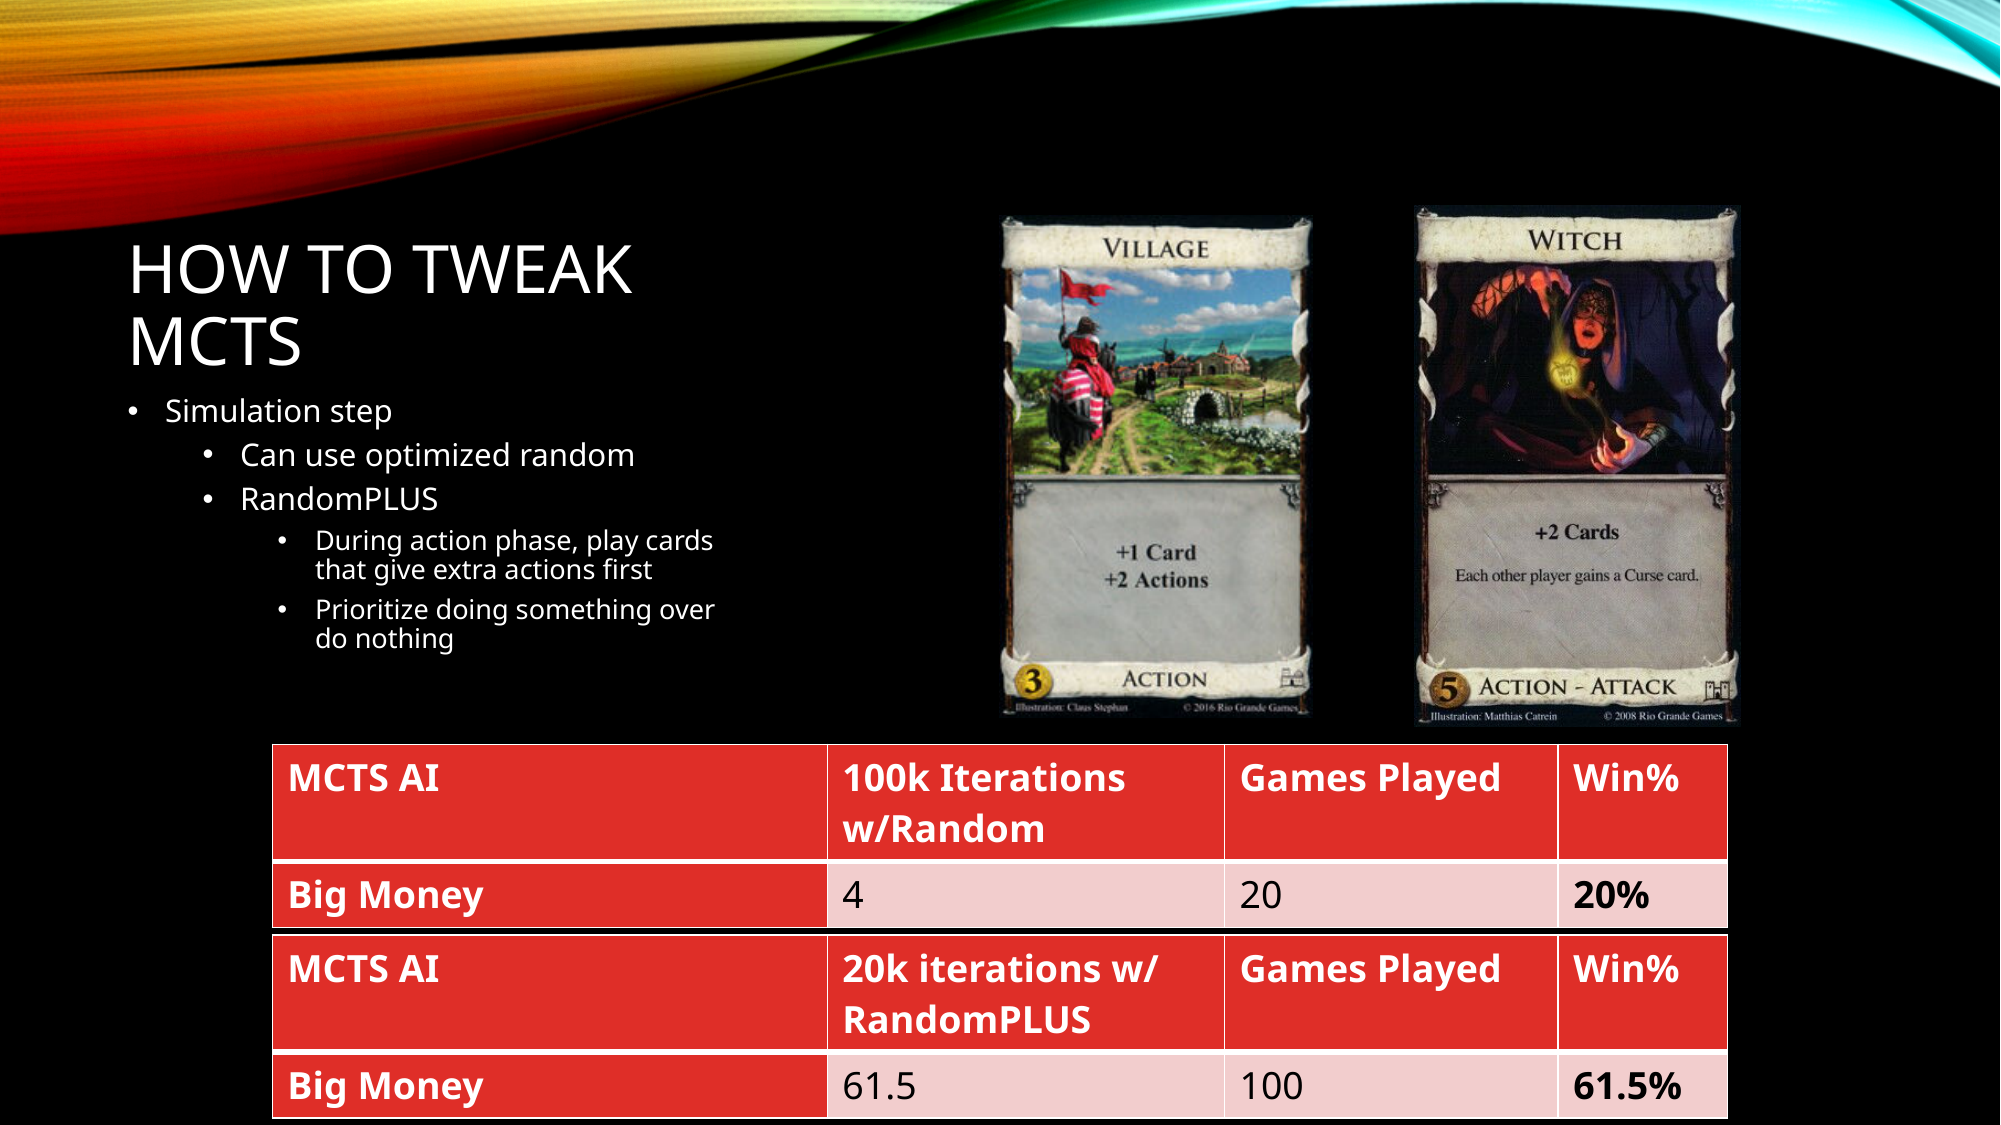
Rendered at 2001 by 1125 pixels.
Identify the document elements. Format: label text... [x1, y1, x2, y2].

table_header 100k Iterations w/Random [828, 745, 1224, 859]
table_cell 61.5 [828, 1055, 1224, 1117]
table_header Win% [1559, 936, 1727, 1049]
table_header Games Played [1225, 936, 1557, 1049]
table_cell Big Money [273, 864, 827, 927]
table_header Games Played [1225, 745, 1557, 859]
table_cell 20 [1225, 864, 1557, 927]
list Simulation step Can use optimized random RandomPLUS During action phase, play cards that give extra actions first Prioritize doing something over do nothing [112, 387, 765, 1021]
table_cell 4 [828, 864, 1224, 927]
table_cell 61.5% [1559, 1055, 1727, 1117]
table_header 20k iterations w/ RandomPLUS [828, 936, 1224, 1049]
table_header MCTS AI [273, 745, 827, 859]
title How to tweak mcts [112, 237, 765, 387]
picture [0, 0, 2000, 728]
table_cell 100 [1225, 1055, 1557, 1117]
text_box [0, 237, 2000, 1125]
table_header MCTS AI [273, 936, 827, 1049]
table_header Win% [1559, 745, 1727, 859]
table_cell 20% [1559, 864, 1727, 927]
table_cell Big Money [273, 1055, 827, 1117]
